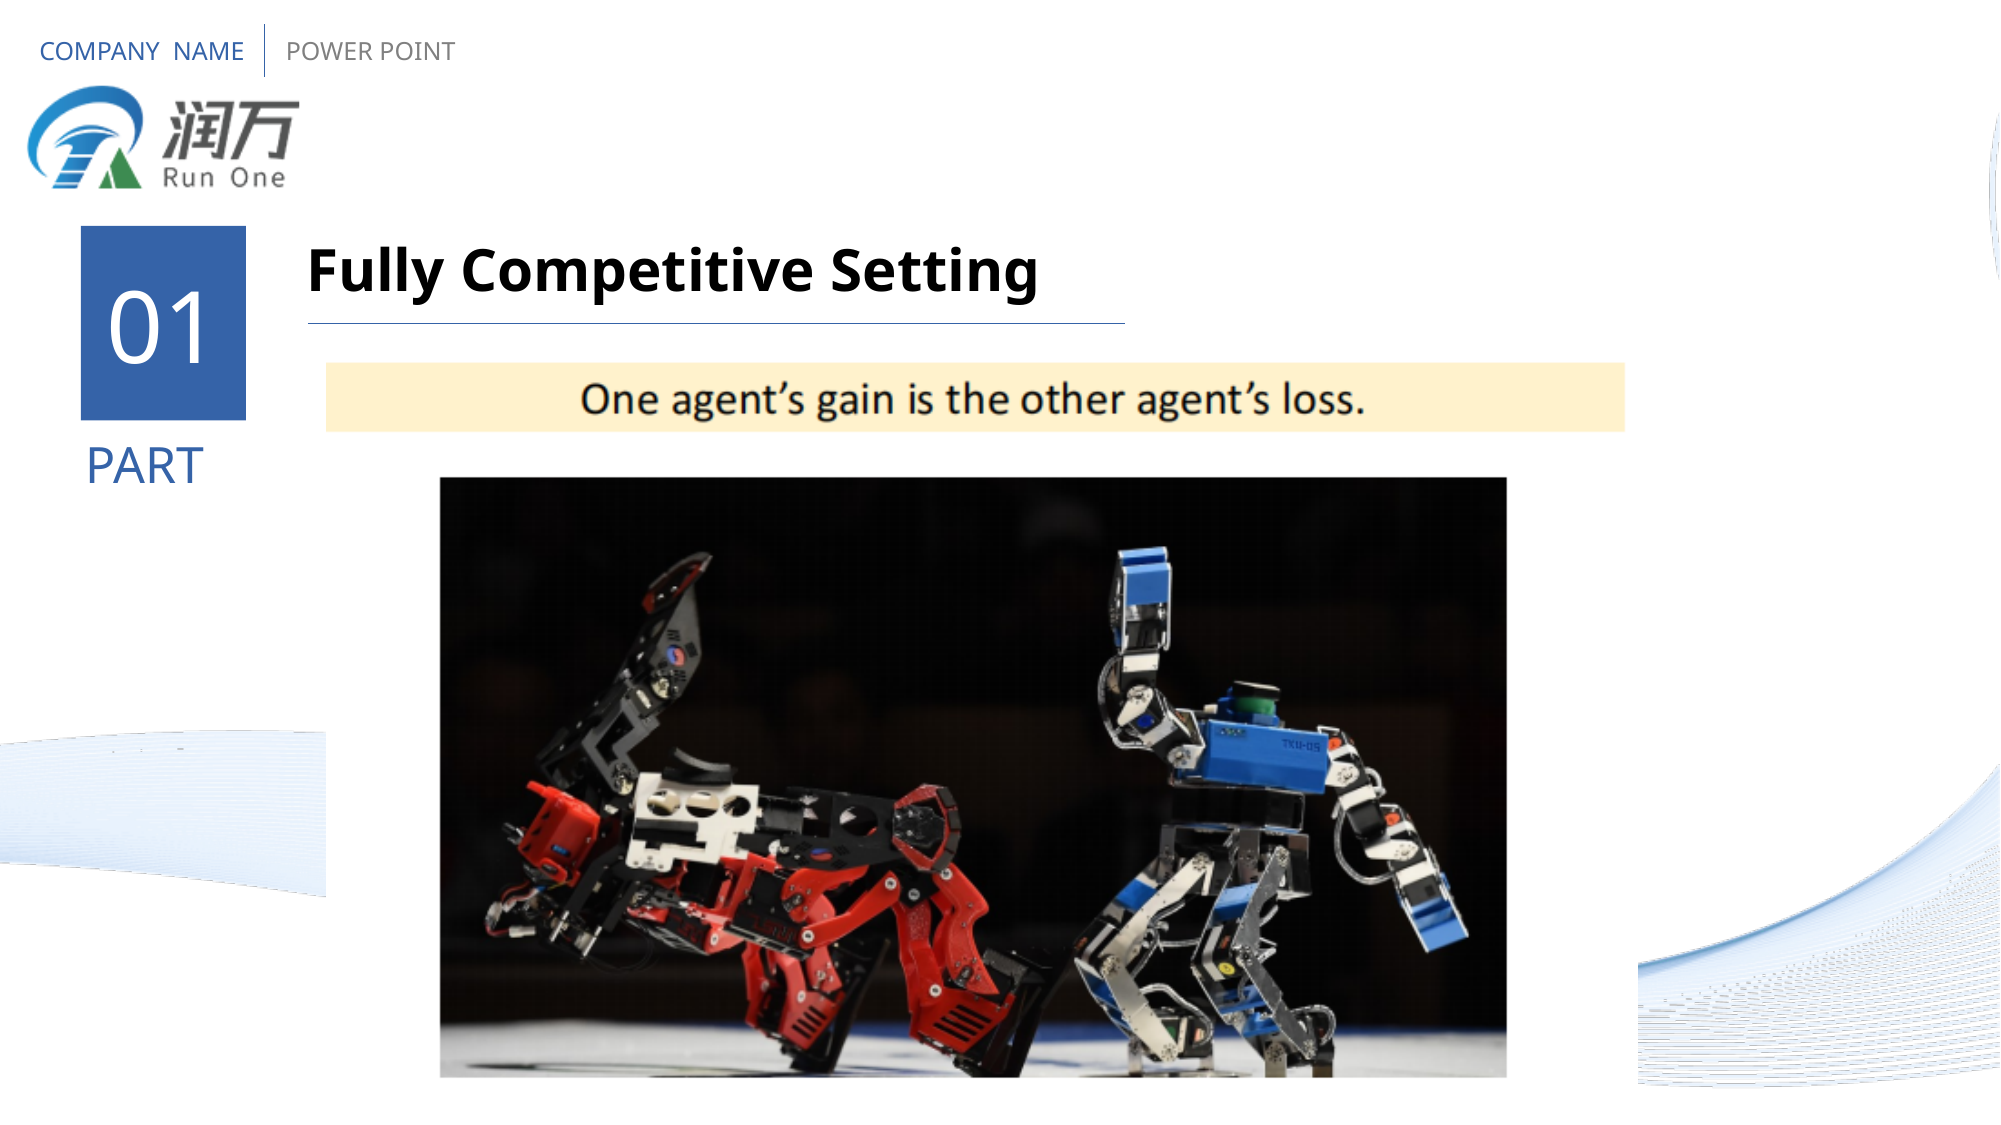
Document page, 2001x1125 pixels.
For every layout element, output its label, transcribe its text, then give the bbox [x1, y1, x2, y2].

text_box Fully Competitive Setting [291, 226, 1379, 311]
picture [0, 0, 2000, 1125]
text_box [70, 240, 256, 503]
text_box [19, 24, 474, 77]
